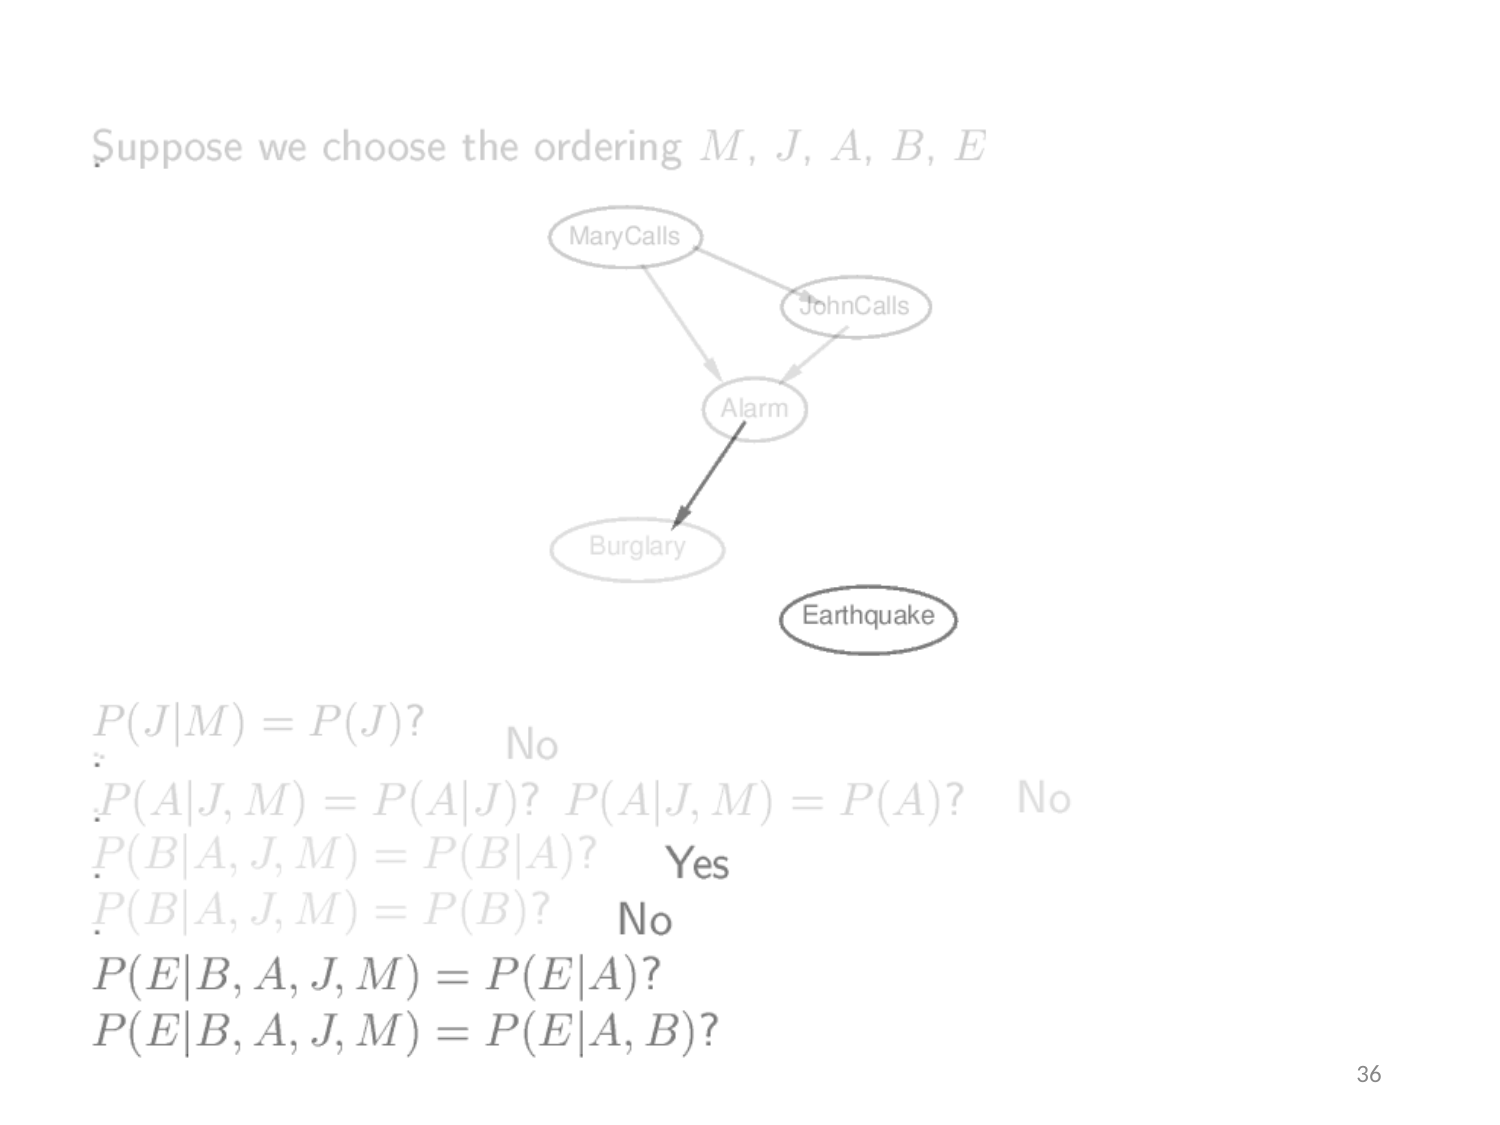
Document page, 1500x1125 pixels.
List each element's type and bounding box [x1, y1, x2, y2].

picture [84, 113, 1463, 1100]
